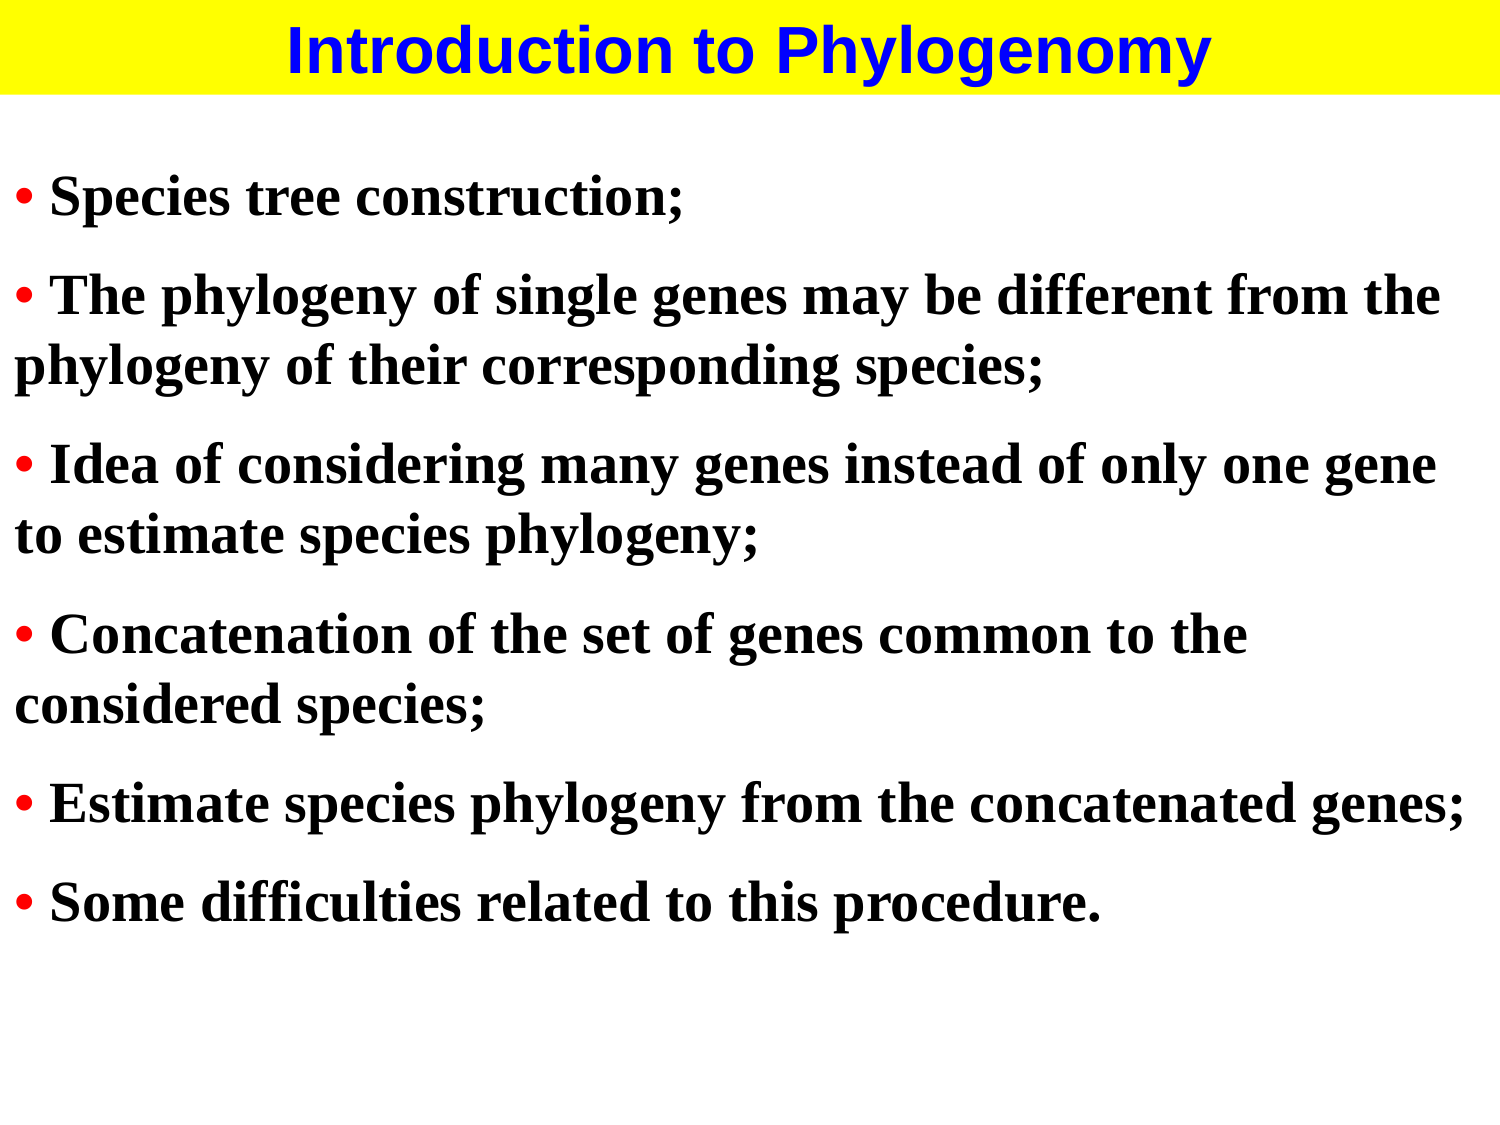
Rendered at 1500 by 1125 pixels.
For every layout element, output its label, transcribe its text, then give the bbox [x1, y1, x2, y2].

text_box Introduction to Phylogenomy [0, 0, 1500, 95]
text_box • Species tree construction; • The phylogeny of single genes may be different from the phylogeny of their corresponding species; • Idea of considering many genes instead of only one gene to estimate species phylogeny; • Concatenation of the set of genes common to the considered species; • Estimate species phylogeny from the concatenated genes; • Some difficulties related to this procedure. [0, 149, 1500, 941]
